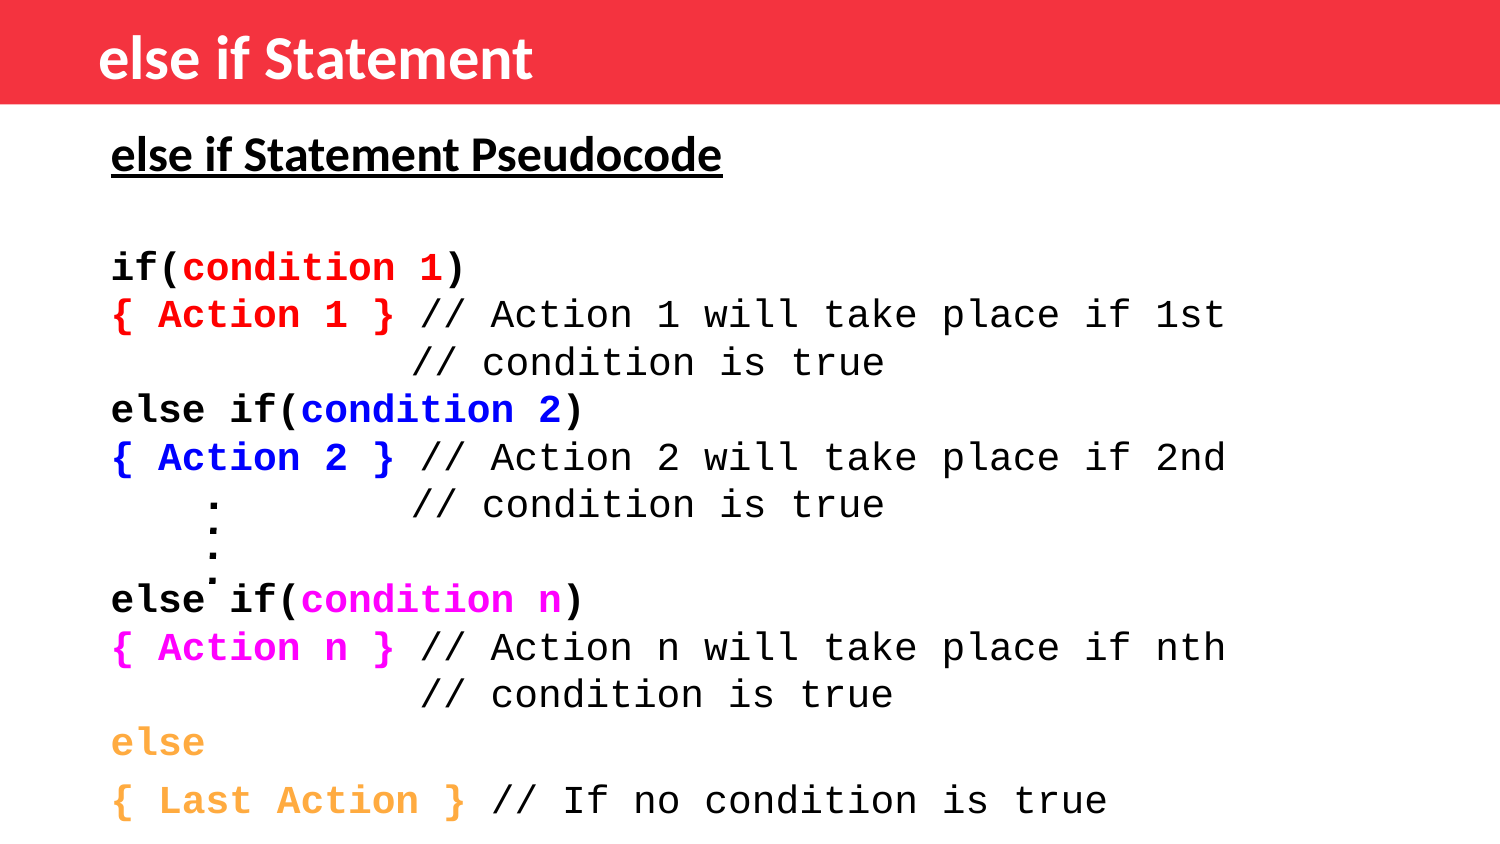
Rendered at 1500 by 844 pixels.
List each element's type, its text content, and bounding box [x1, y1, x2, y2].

text_box [0, 0, 1500, 105]
text_box else if Statement Pseudocode if(condition 1) { Action 1 } // Action 1 will take place if 1st // condition is true else if(condition 2) { Action 2 } // Action 2 will take place if 2nd // condition is true else if(condition n) { Action n } // Action n will take place if nth // condition is true else { Last Action } // If no condition is true [95, 105, 1463, 527]
text_box else if Statement [83, 2, 563, 138]
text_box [211, 502, 215, 602]
